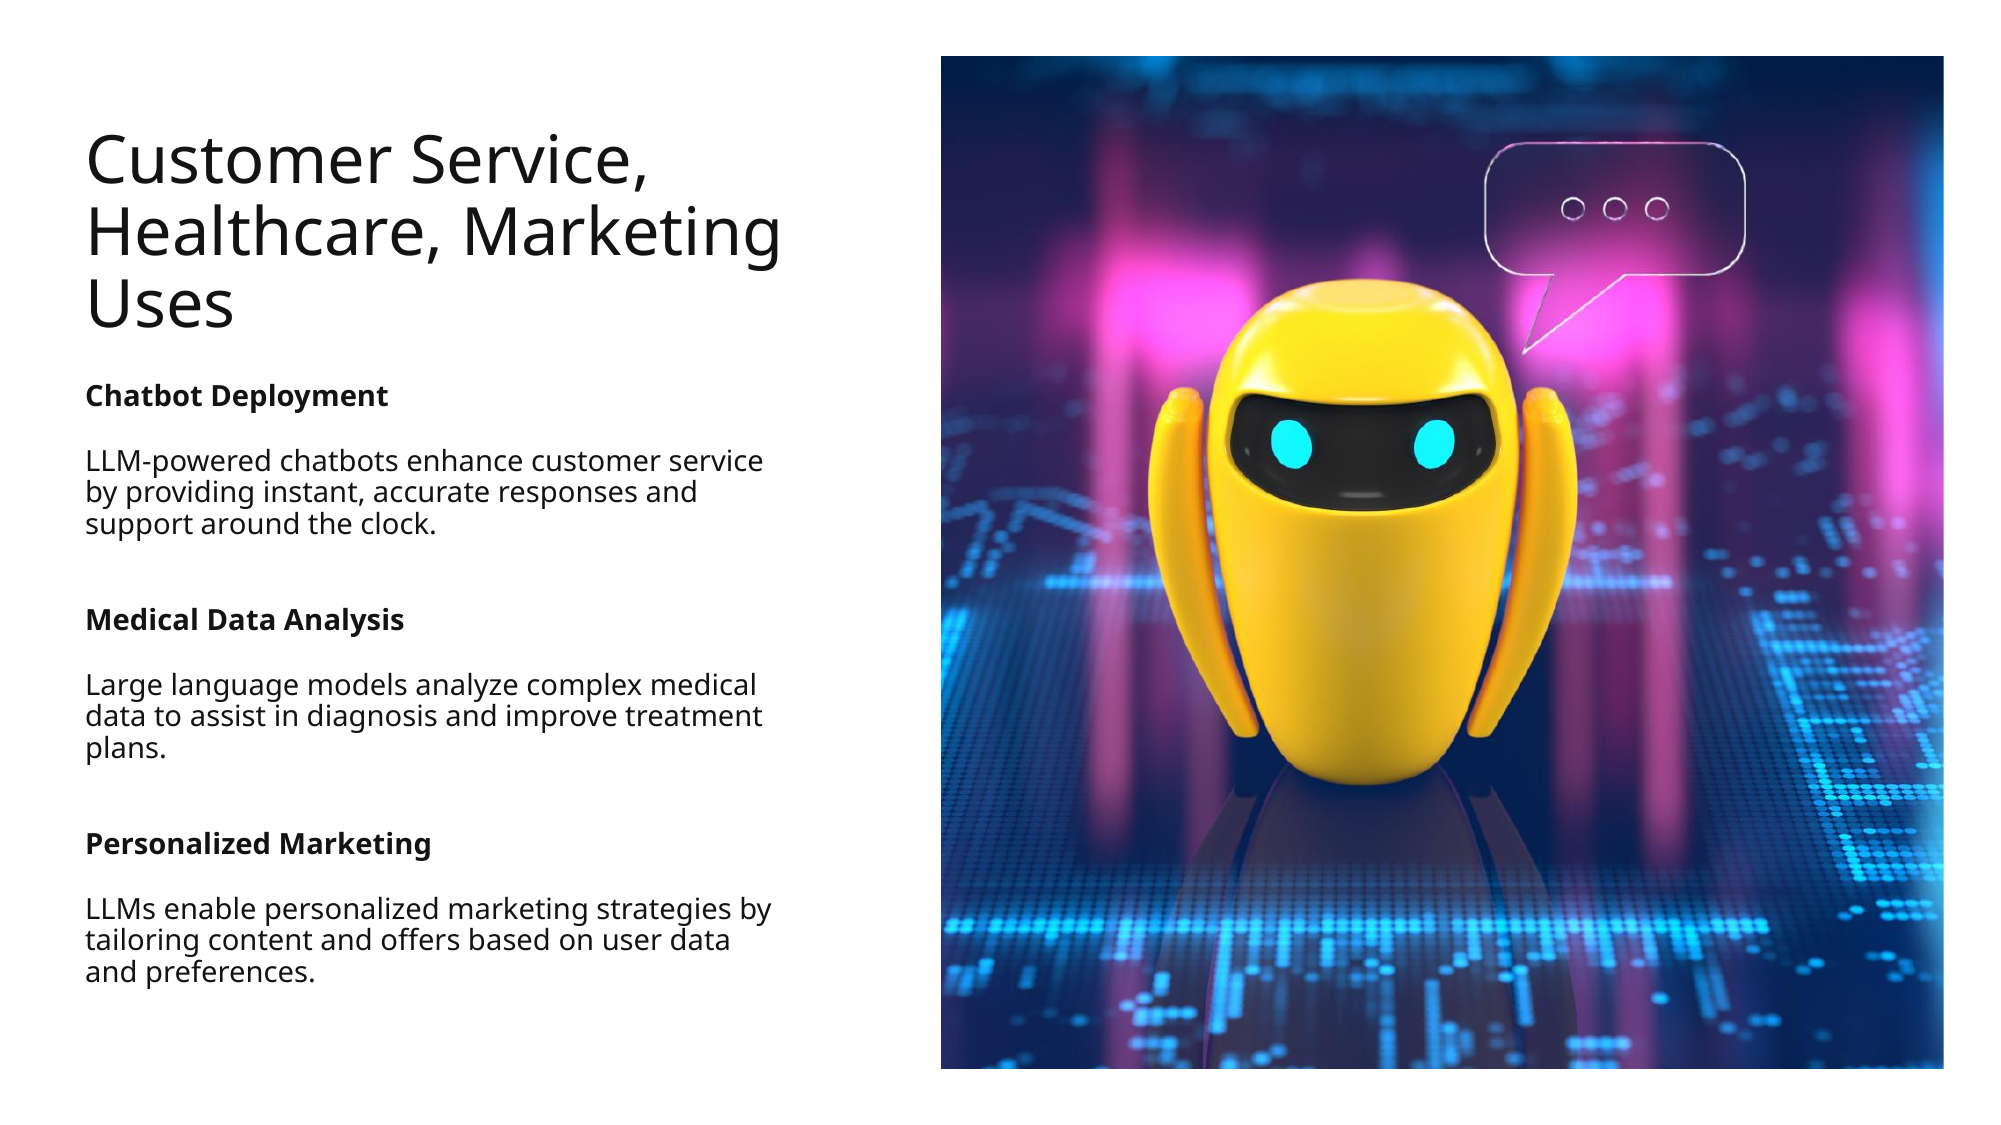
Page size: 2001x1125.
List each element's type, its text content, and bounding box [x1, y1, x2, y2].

picture [941, 643, 947, 658]
picture [941, 56, 1944, 1069]
text_box Chatbot Deployment LLM-powered chatbots enhance customer service by providing instant, accurate responses and support around the clock. Medical Data Analysis Large language models analyze complex medical data to assist in diagnosis and improve treatment plans. Personalized Marketing LLMs enable personalized marketing strategies by tailoring content and offers based on user data and preferences. [70, 373, 806, 1037]
title Customer Service, Healthcare, Marketing Uses [70, 98, 806, 350]
